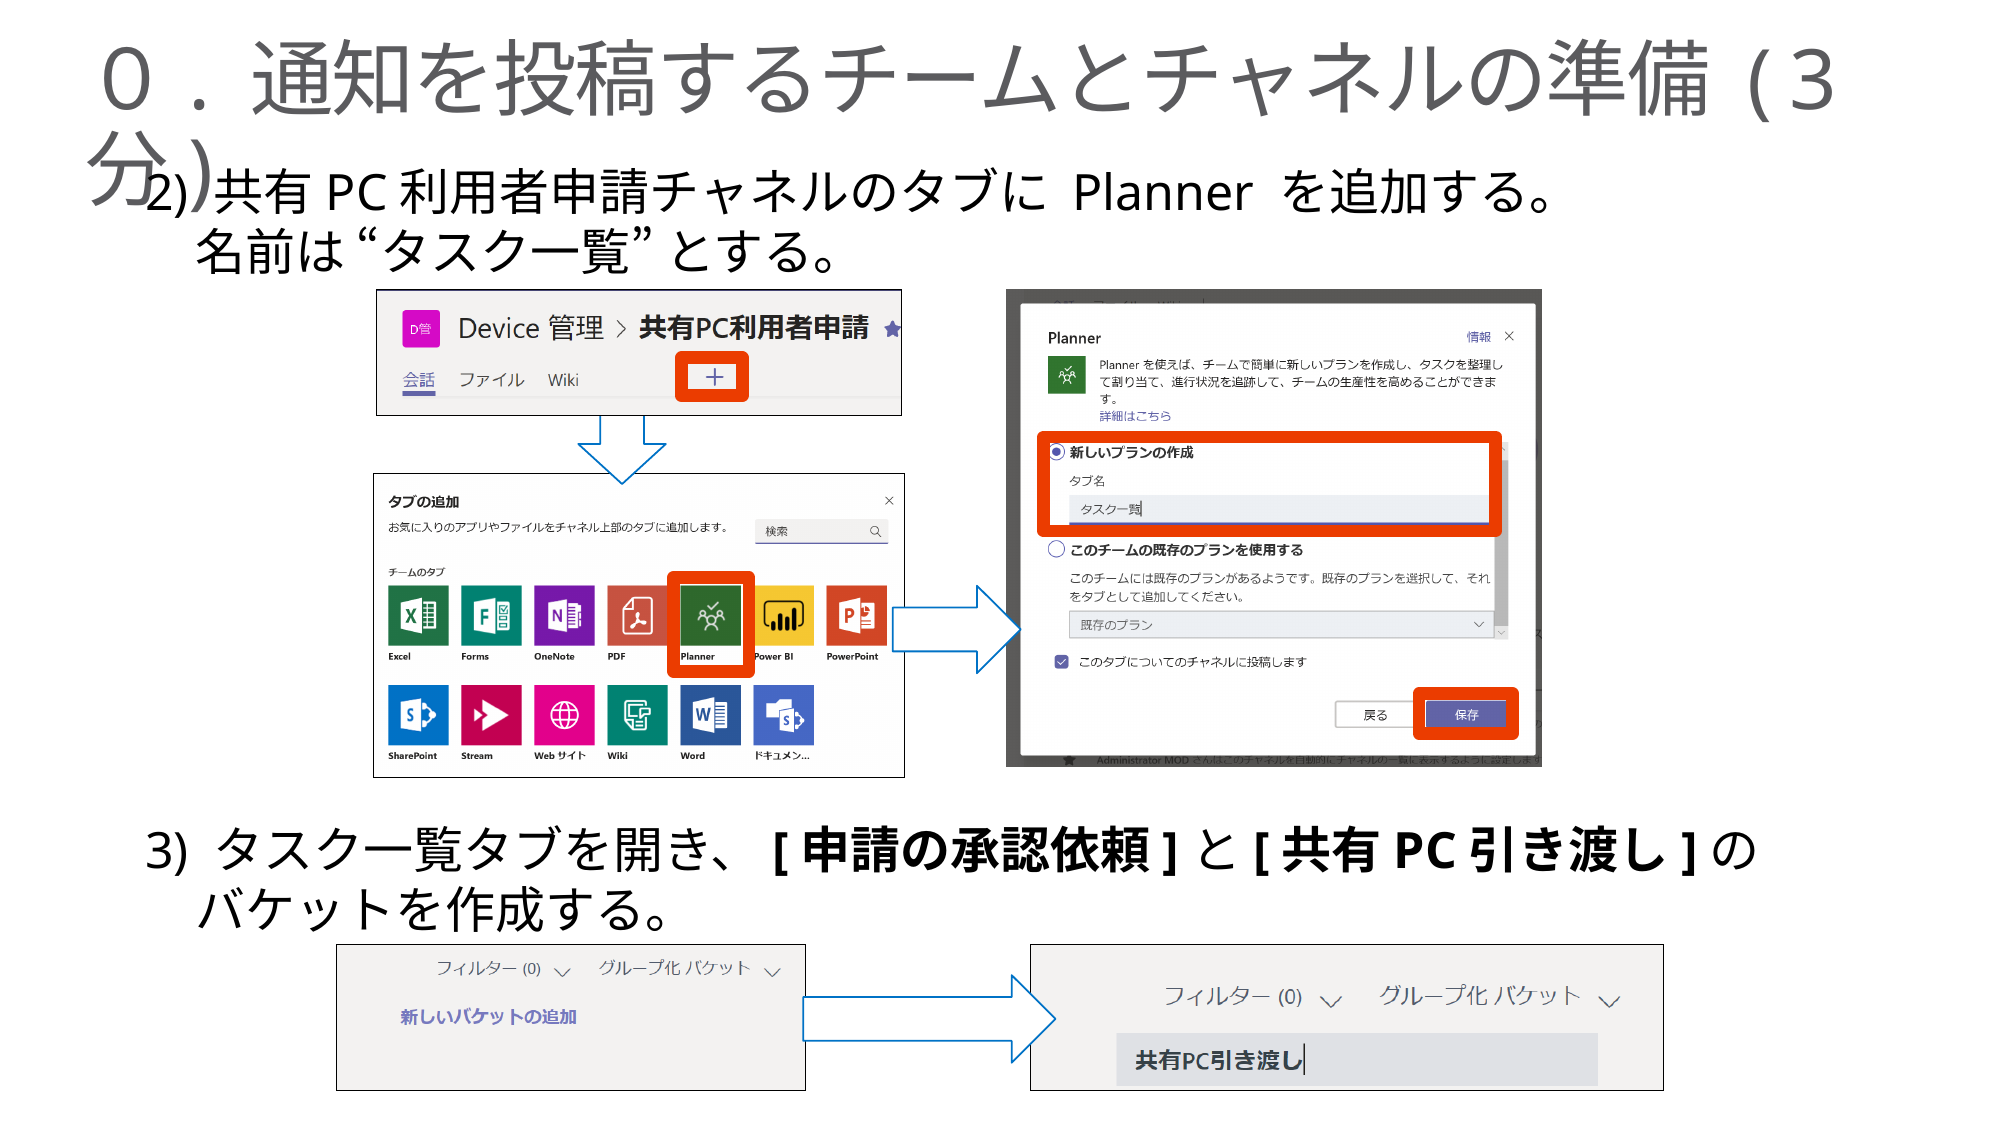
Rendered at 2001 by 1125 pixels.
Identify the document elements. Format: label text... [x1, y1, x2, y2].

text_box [373, 289, 1543, 778]
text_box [335, 944, 1664, 1091]
text_box 2) 共有PC利用者申請チャネルのタブに Planner を追加する。 名前は “タスク一覧” とする。 [130, 153, 1855, 288]
title ０. 通知を投稿するチームとチャネルの準備 ( 3 分) [85, 37, 1915, 161]
text_box 3) タスク一覧タブを開き、[申請の承認依頼]と[共有PC引き渡し]の バケットを作成する。 [130, 811, 1855, 946]
